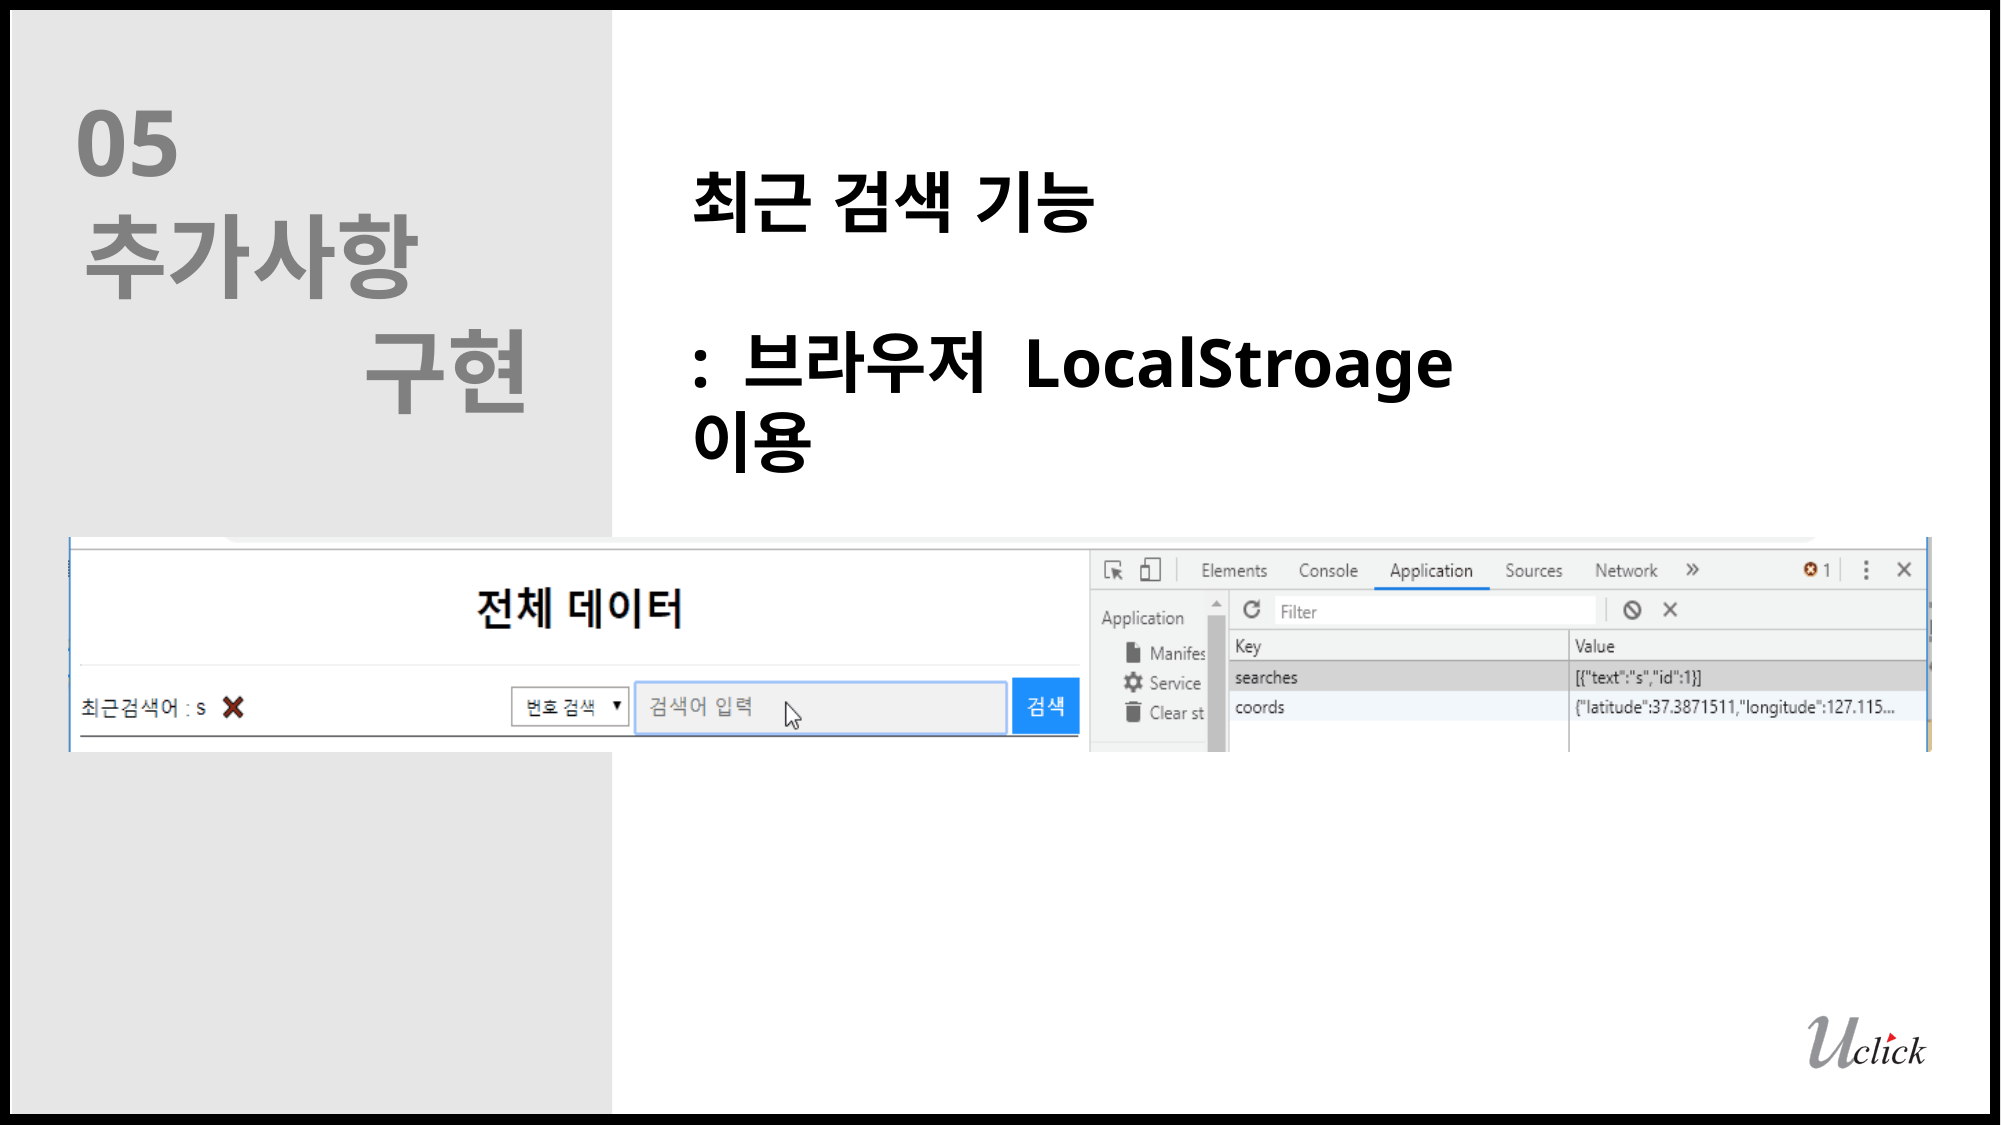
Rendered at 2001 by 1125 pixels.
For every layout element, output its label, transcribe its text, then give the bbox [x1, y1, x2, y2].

text_box 05 [60, 76, 564, 202]
picture [68, 537, 1932, 752]
text_box 추가사항 [68, 192, 572, 317]
text_box 구현 [348, 307, 852, 432]
picture [1786, 994, 1949, 1091]
text_box 최근 검색 기능 : 브라우저 LocalStroage 이용 [676, 153, 1557, 489]
